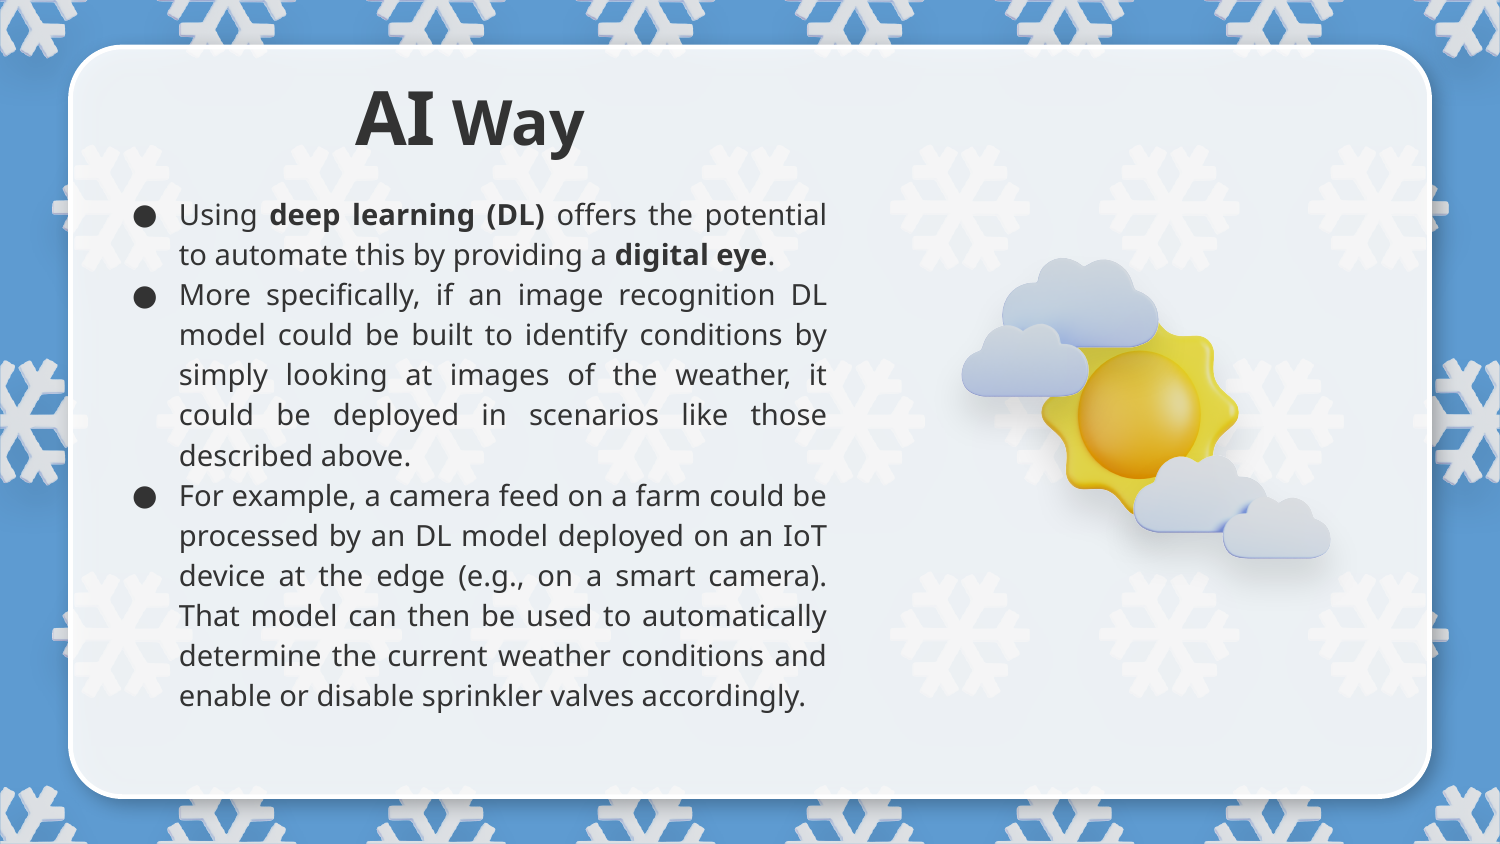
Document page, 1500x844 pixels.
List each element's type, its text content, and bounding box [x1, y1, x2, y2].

subtitle Using deep learning (DL) offers the potential to automate this by providing a digital eye. More specifically, if an image recognition DL model could be built to identify conditions by simply looking at images of the weather, it could be deployed in scenarios like those described above. For example, a camera feed on a farm could be processed by an DL model deployed on an IoT device at the edge (e.g., on a smart camera). That model can then be used to automatically determine the current weather conditions and enable or disable sprinkler valves accordingly. [116, 175, 843, 693]
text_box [961, 226, 1332, 618]
title AI Way [340, 70, 620, 175]
picture [0, 0, 1500, 844]
